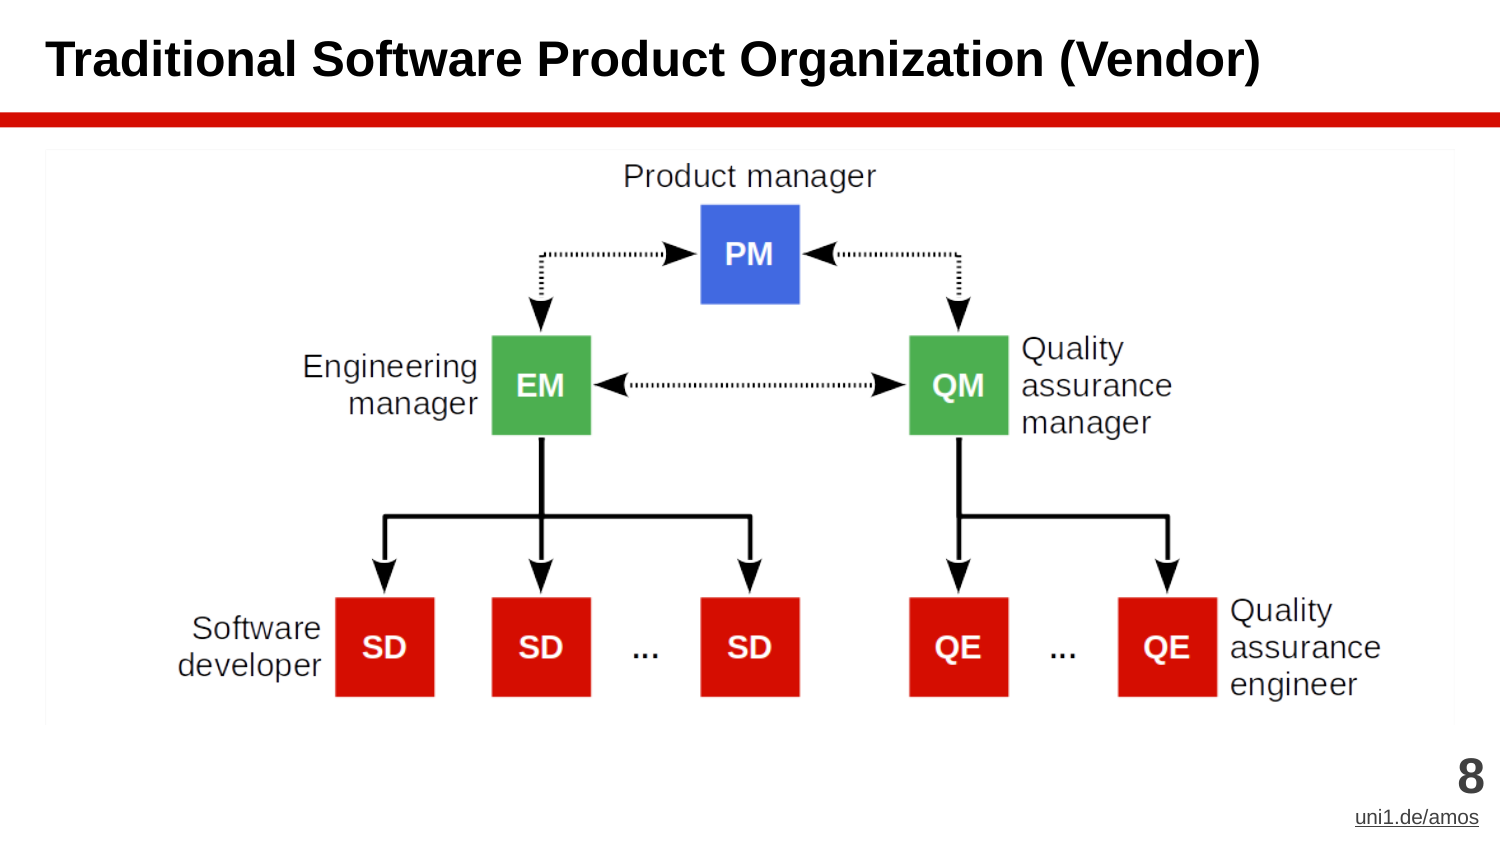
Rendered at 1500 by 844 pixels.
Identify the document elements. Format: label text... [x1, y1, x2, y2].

title Traditional Software Product Organization (Vendor) [0, 0, 1500, 113]
slide_number ‹#› uni1.de/amos [1200, 693, 1500, 844]
picture [44, 149, 1456, 725]
